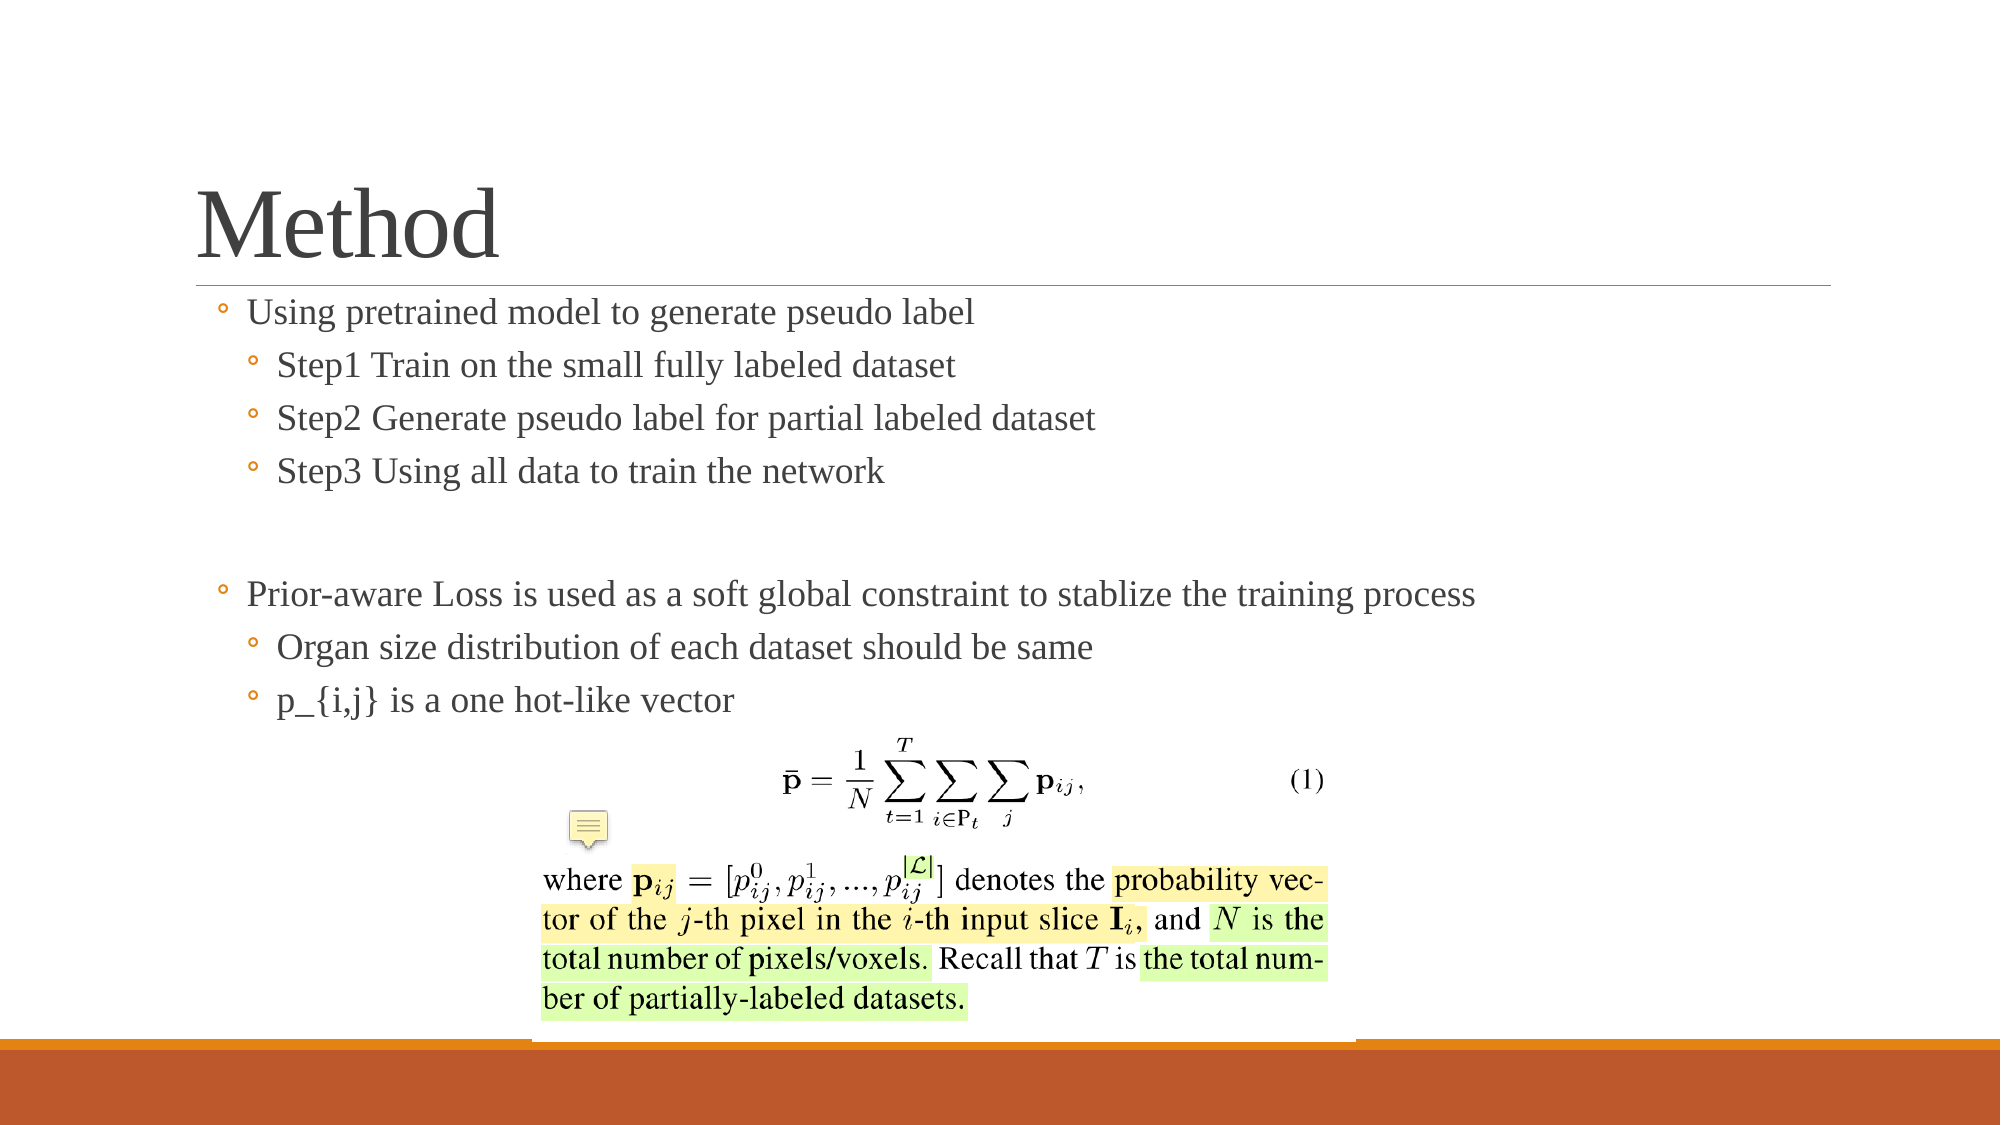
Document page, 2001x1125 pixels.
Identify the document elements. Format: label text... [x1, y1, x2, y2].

title Method [180, 47, 1830, 285]
picture [532, 713, 1356, 1043]
list Using pretrained model to generate pseudo label Step1 Train on the small fully labeled dataset Step2 Generate pseudo label for partial labeled dataset Step3 Using all data to train the network ﻿Prior-aware Loss ﻿is used as a soft global constraint to stablize the training process Organ size distribution of each dataset should be same p_{i,j} is a one hot-like vector [153, 285, 1961, 1002]
